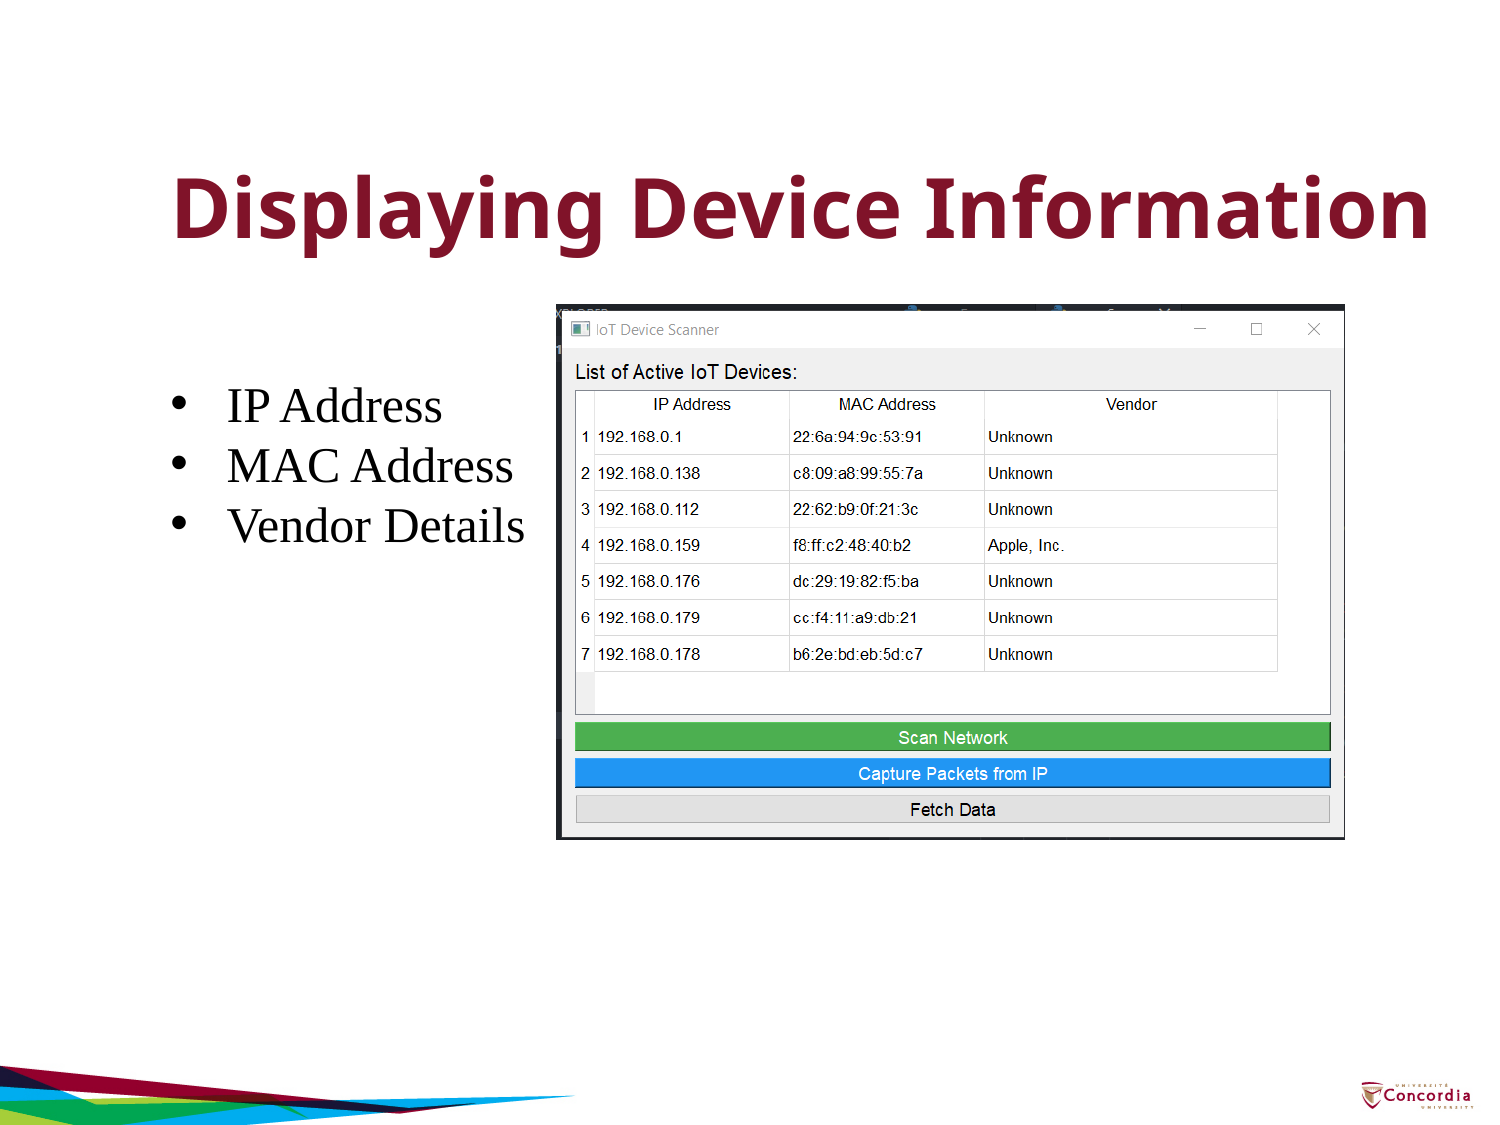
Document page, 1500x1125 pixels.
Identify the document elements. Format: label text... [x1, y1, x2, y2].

text_box Displaying Device Information [155, 147, 1500, 263]
text_box IP Address MAC Address Vendor Details [155, 304, 554, 620]
picture [0, 0, 1500, 1125]
